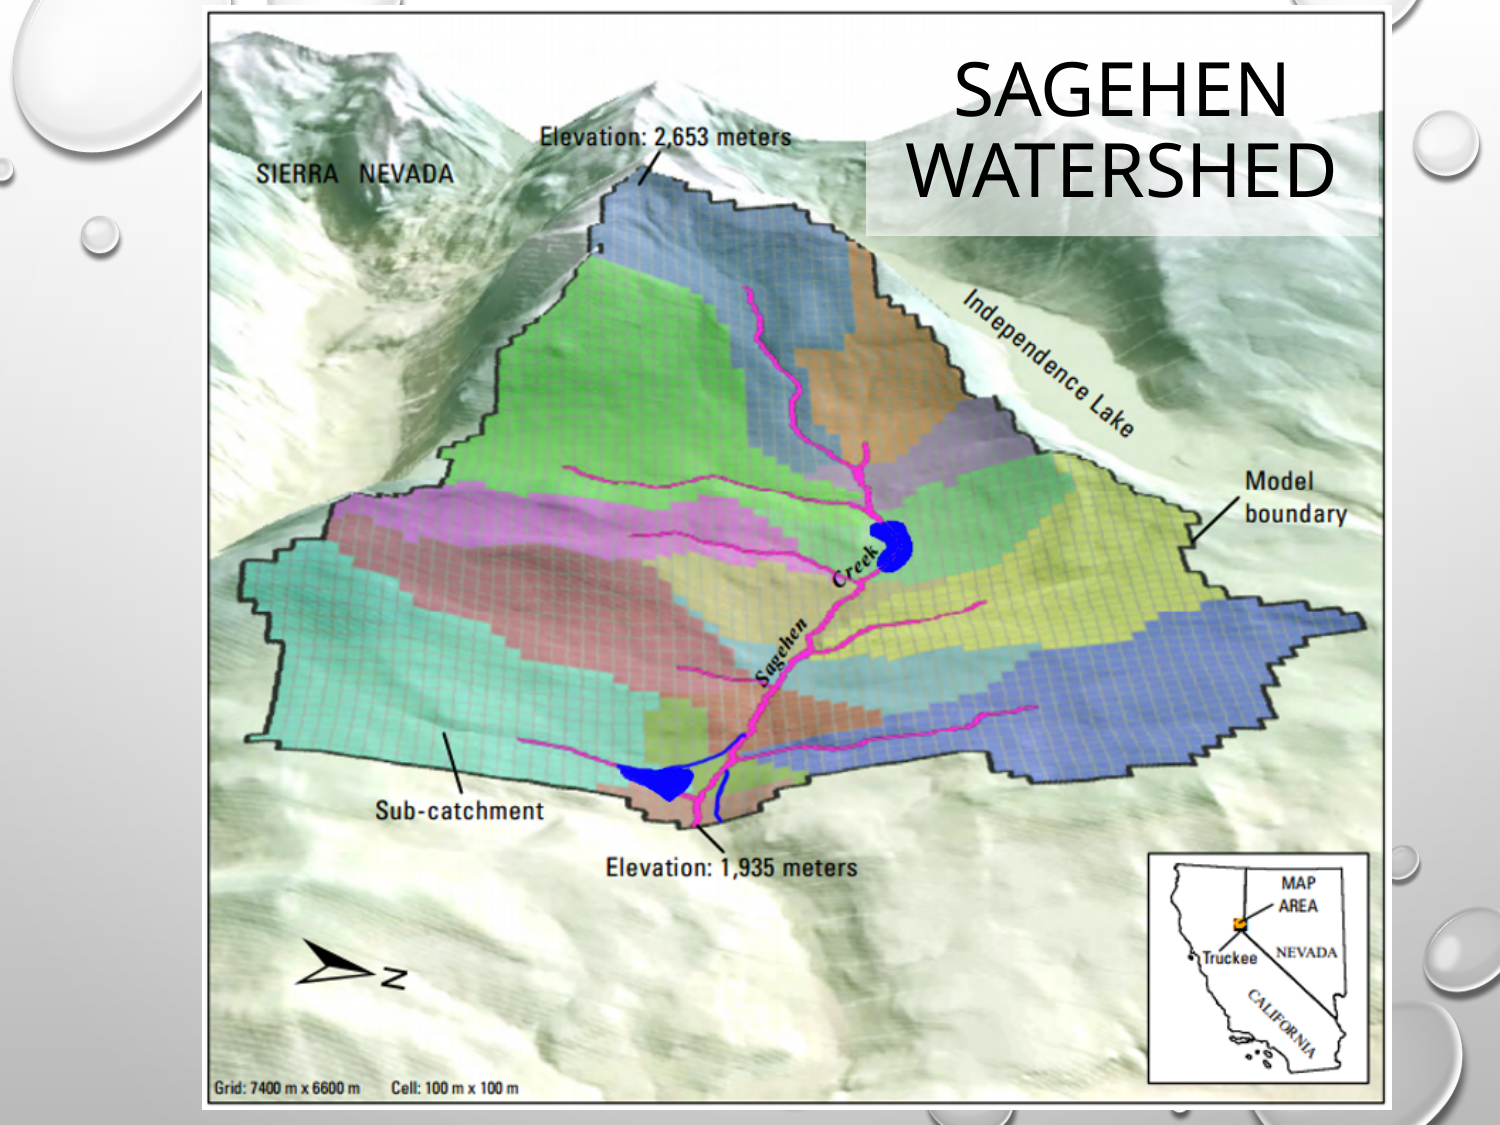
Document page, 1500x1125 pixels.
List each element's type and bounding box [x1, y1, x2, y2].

picture [0, 0, 1500, 1125]
list [202, 5, 1392, 1110]
